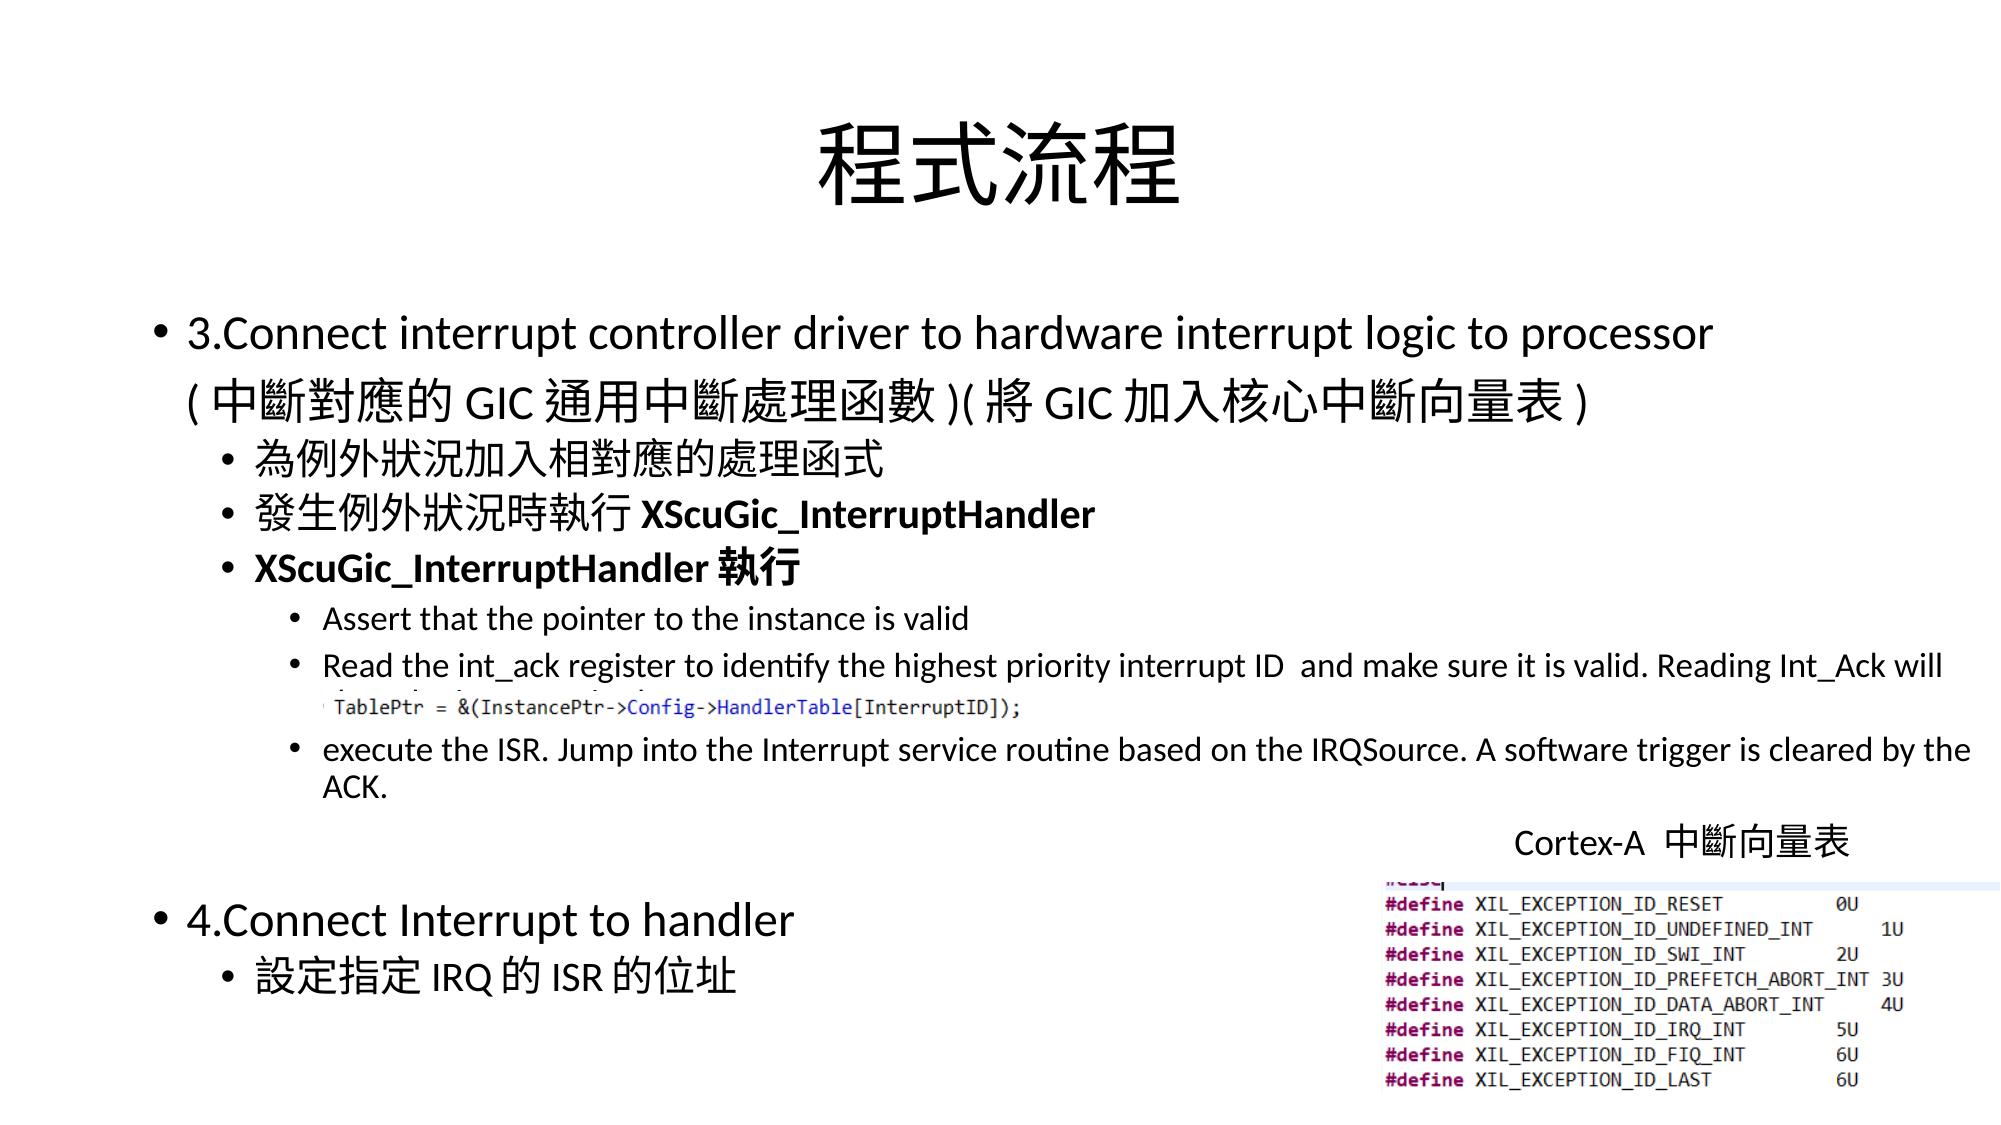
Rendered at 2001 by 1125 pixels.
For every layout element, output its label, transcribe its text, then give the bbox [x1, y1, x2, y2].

text_box Cortex-A 中斷向量表 [1499, 810, 1866, 871]
title 程式流程 [137, 59, 1863, 278]
picture [1364, 882, 2000, 1094]
picture [324, 691, 1027, 722]
list 3.Connect interrupt controller driver to hardware interrupt logic to processor (中斷對應的GIC通用中斷處理函數)(將GIC加入核心中斷向量表) 為例外狀況加入相對應的處理函式 發生例外狀況時執行XScuGic_InterruptHandler XScuGic_InterruptHandler執行 Assert that the pointer to the instance is valid Read the int_ack register to identify the highest priority interrupt ID and make sure it is valid. Reading Int_Ack will clear the interrupt in the GIC. execute the ISR. Jump into the Interrupt service routine based on the IRQSource. A software trigger is cleared by the ACK. 4.Connect Interrupt to handler 設定指定IRQ的ISR的位址 [137, 299, 2000, 1014]
